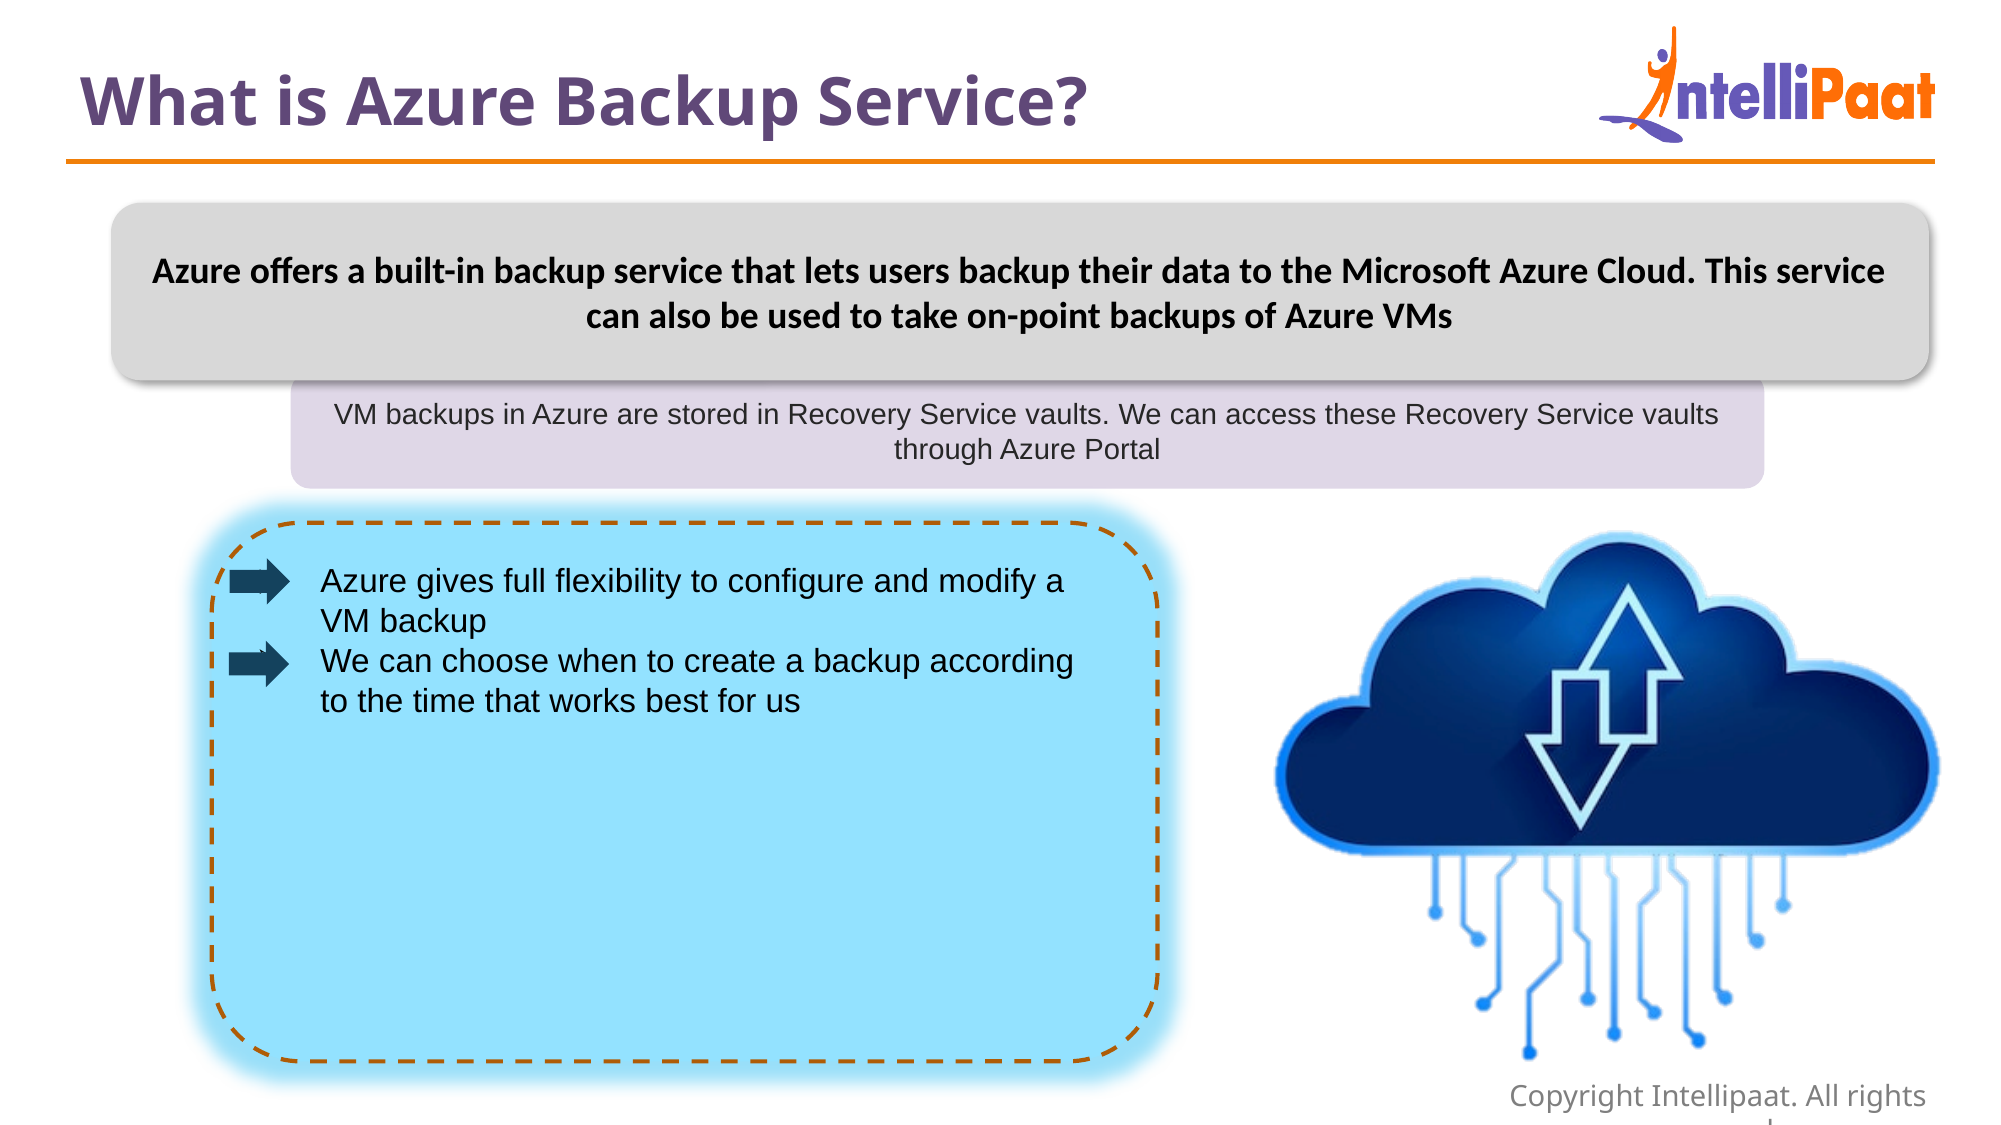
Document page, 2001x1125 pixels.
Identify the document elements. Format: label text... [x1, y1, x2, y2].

text_box VM backups in Azure are stored in Recovery Service vaults. We can access these Recovery Service vaults through Azure Portal [288, 391, 1767, 440]
text_box [227, 556, 293, 607]
text_box [166, 440, 1877, 506]
text_box What is Azure Backup Service? [80, 35, 1501, 162]
text_box Azure offers a built-in backup service that lets users backup their data to the Microsoft Azure Cloud. This service can also be used to take on-point backups of Azure VMs [111, 202, 1929, 381]
picture [1263, 522, 1952, 1076]
text_box Azure gives full flexibility to configure and modify a VM backup We can choose when to create a backup according to the time that works best for us [211, 522, 1158, 1062]
text_box [226, 638, 292, 690]
picture [1599, 26, 1935, 143]
